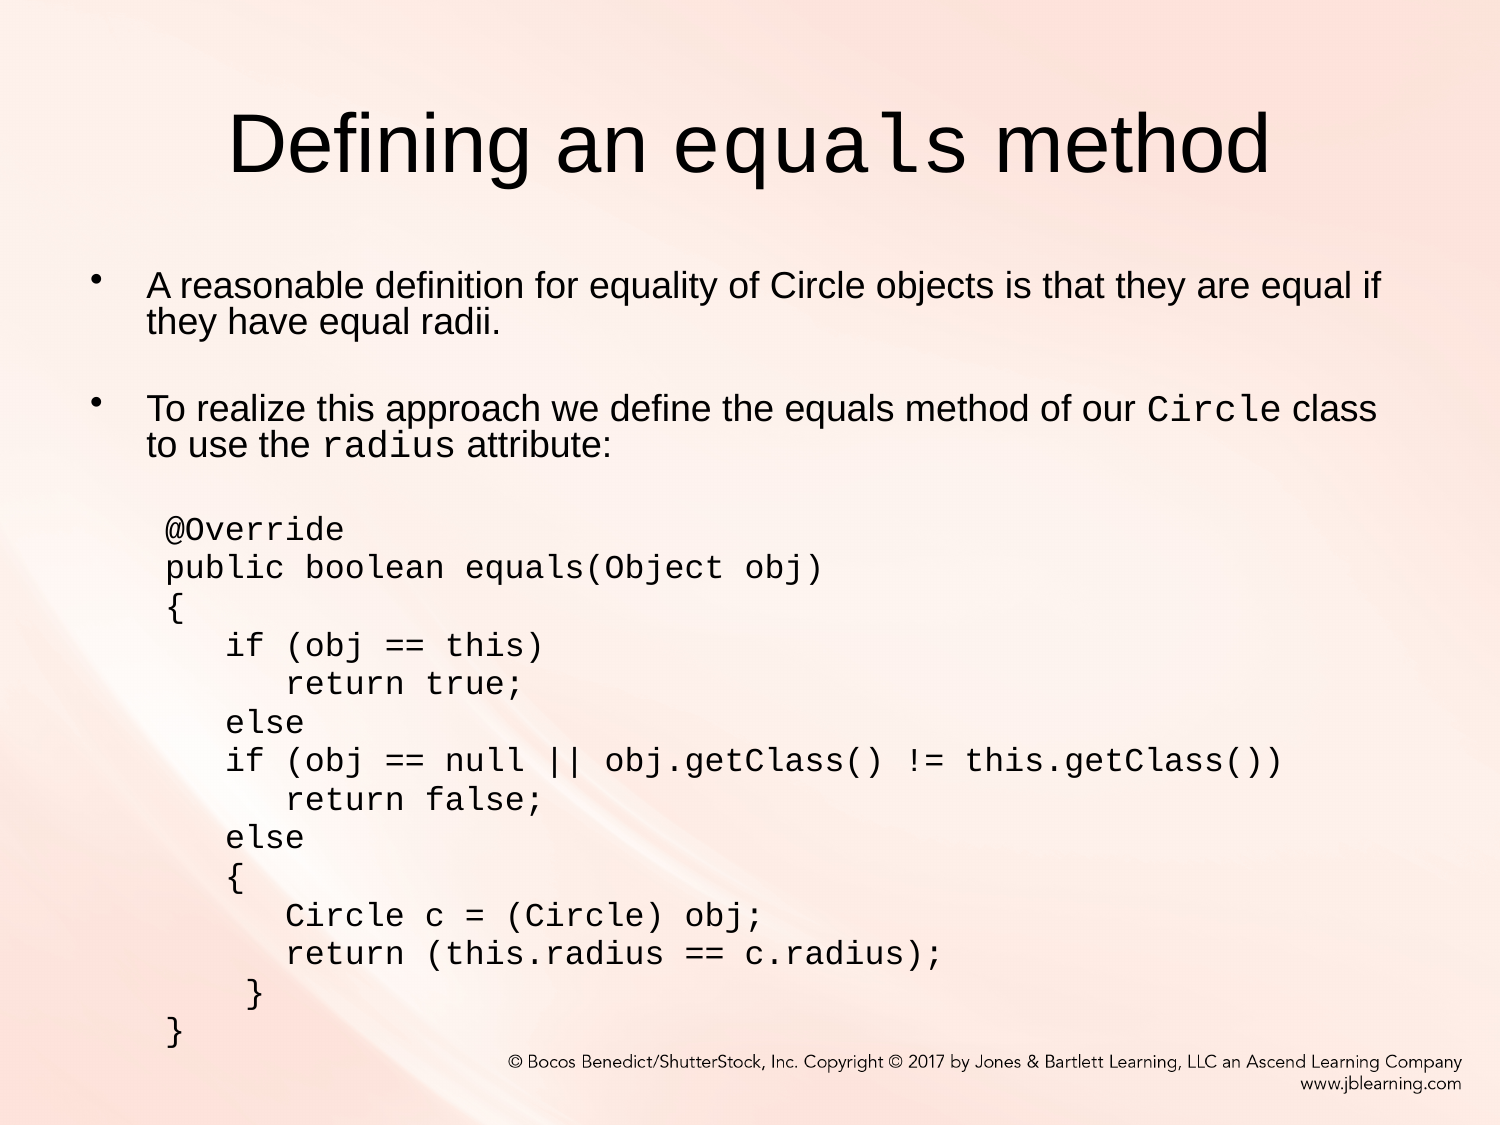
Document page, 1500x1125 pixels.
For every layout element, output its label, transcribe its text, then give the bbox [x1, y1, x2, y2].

picture [0, 0, 1500, 1125]
list A reasonable definition for equality of Circle objects is that they are equal if they have equal radii. To realize this approach we define the equals method of our Circle class to use the radius attribute: @Override public boolean equals(Object obj) { if (obj == this) return true; else if (obj == null || obj.getClass() != this.getClass()) return false; else { Circle c = (Circle) obj; return (this.radius == c.radius); } } [75, 262, 1425, 1063]
title Defining an equals method [75, 45, 1425, 233]
